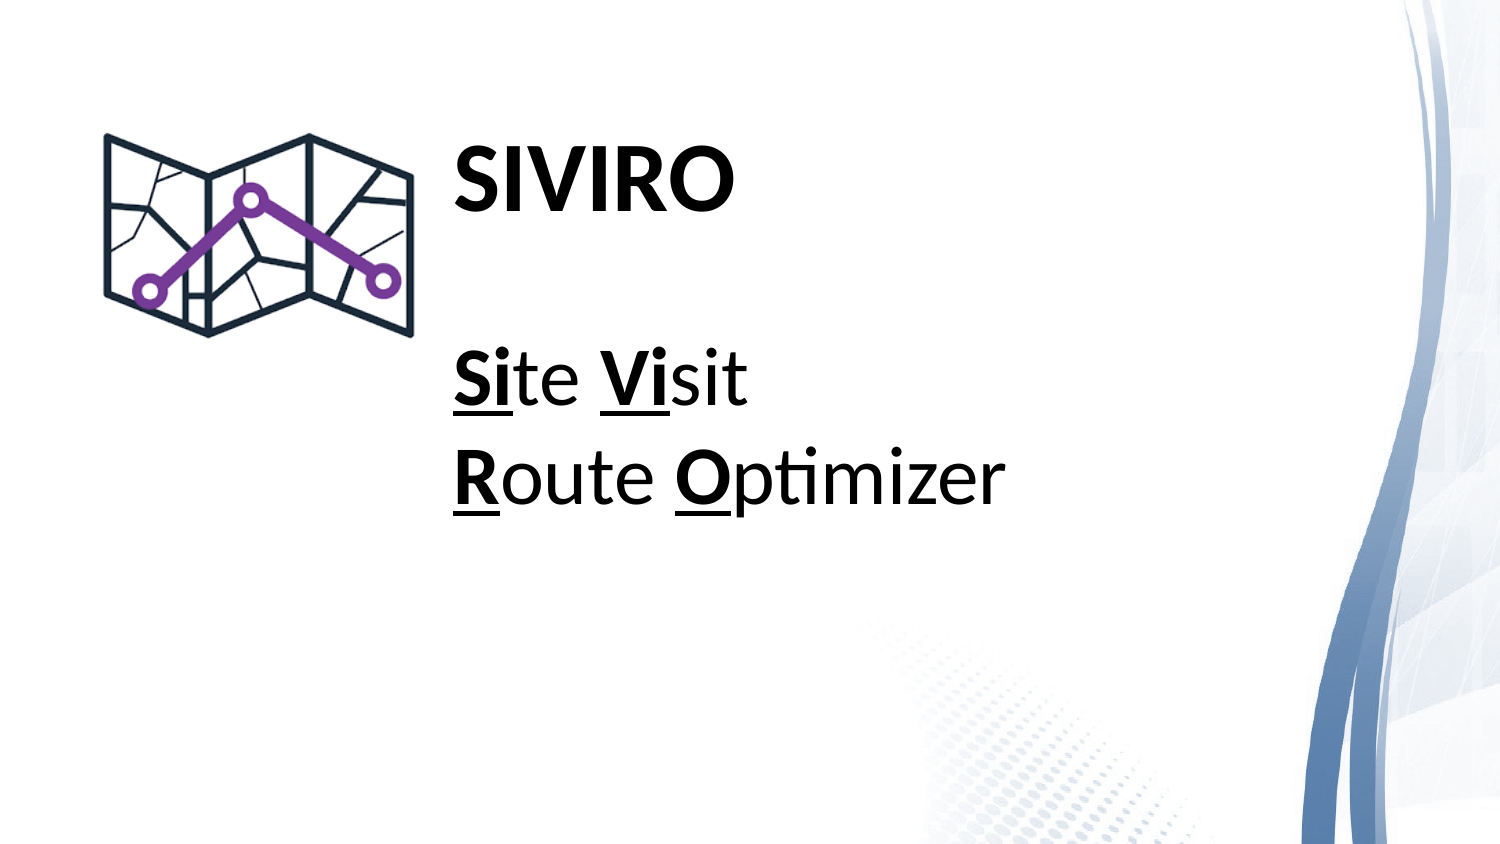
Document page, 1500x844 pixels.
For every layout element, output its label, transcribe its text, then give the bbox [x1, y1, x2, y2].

text_box SIVIRO Site Visit Route Optimizer [438, 104, 1264, 530]
picture [74, 104, 444, 364]
